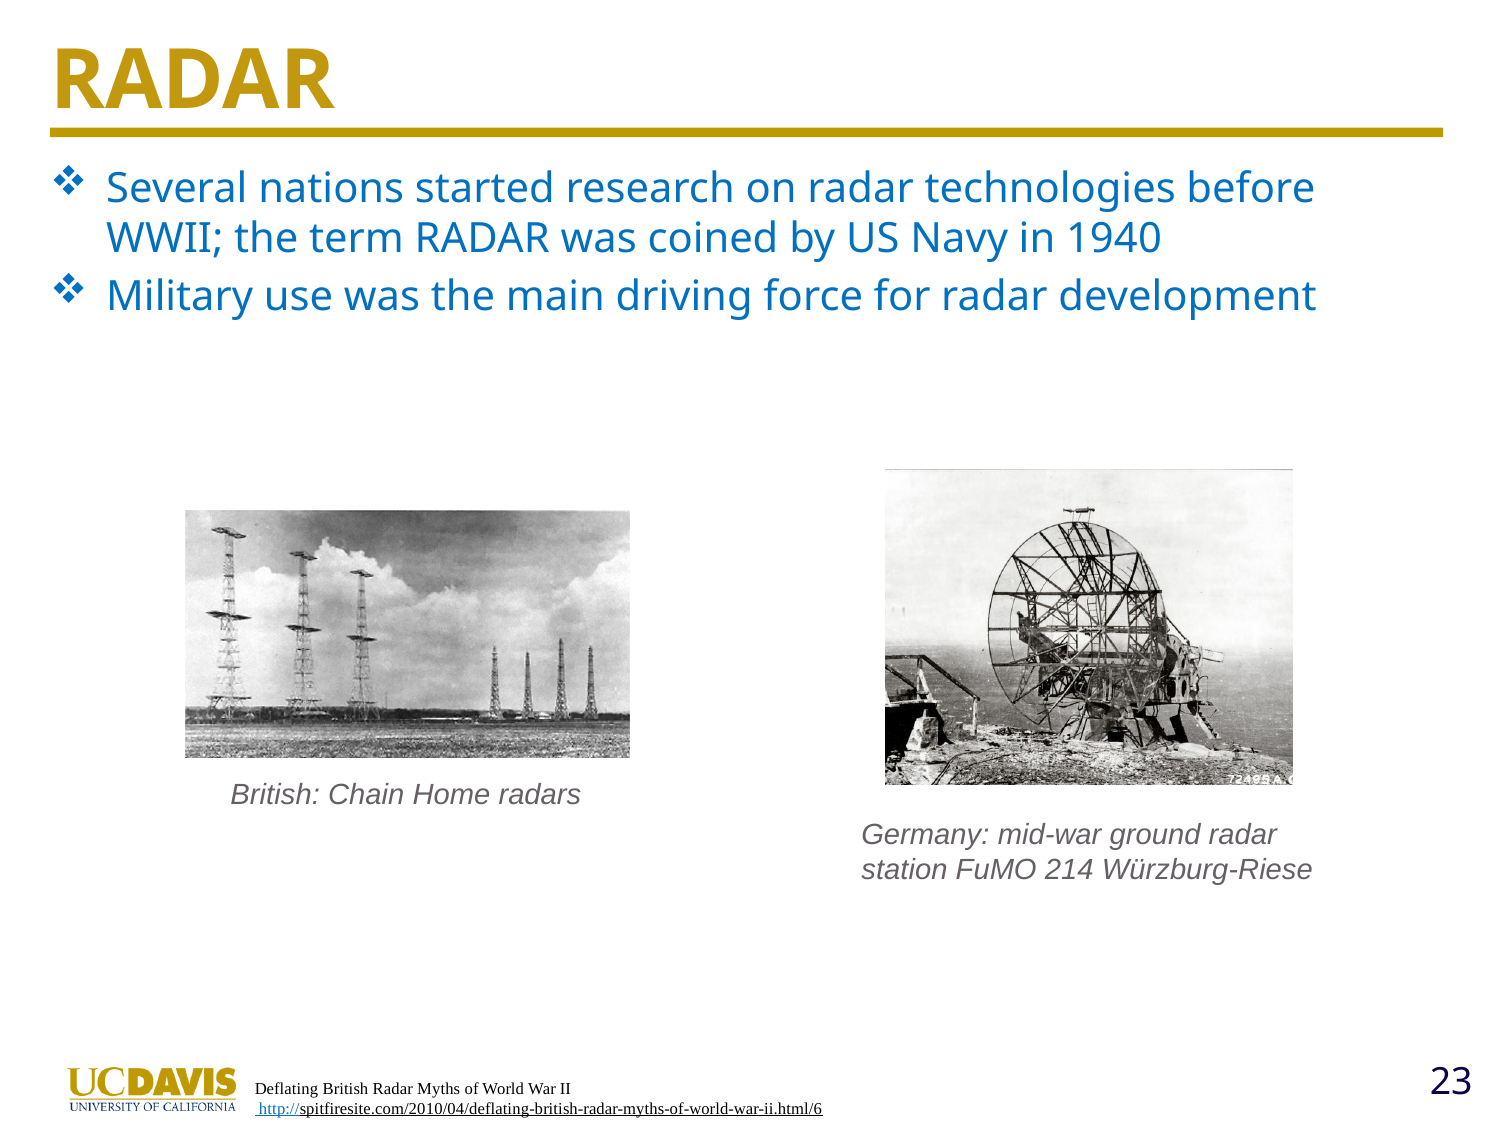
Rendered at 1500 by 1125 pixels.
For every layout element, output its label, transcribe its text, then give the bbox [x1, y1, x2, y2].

picture [184, 510, 630, 759]
picture [884, 469, 1293, 786]
text_box Deflating British Radar Myths of World War II http://spitfiresite.com/2010/04/deflating-british-radar-myths-of-world-war-ii.html/6 [239, 1070, 990, 1125]
title RADAR [49, 0, 1273, 151]
text_box British: Chain Home radars [215, 768, 599, 819]
picture [67, 1067, 236, 1111]
text_box Germany: mid-war ground radar station FuMO 214 Würzburg-Riese [846, 808, 1332, 893]
list Several nations started research on radar technologies before WWII; the term RADAR was coined by US Navy in 1940 Military use was the main driving force for radar development [49, 152, 1444, 865]
